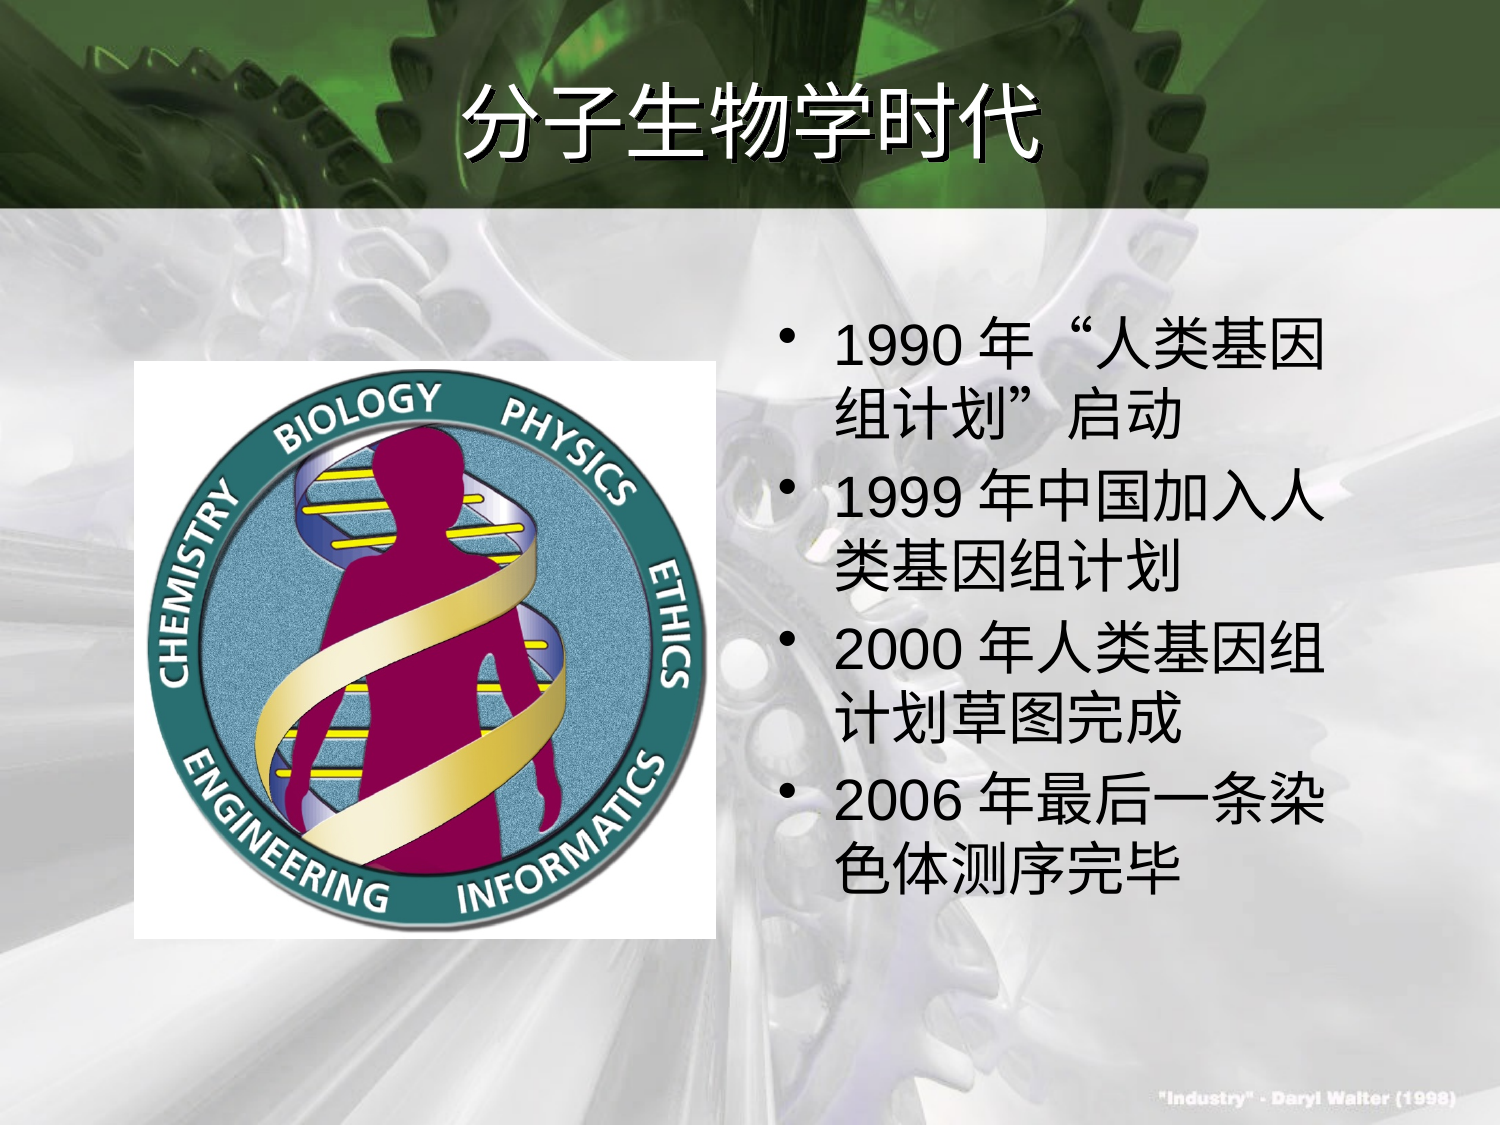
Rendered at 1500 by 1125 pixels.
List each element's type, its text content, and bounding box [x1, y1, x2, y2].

title 分子生物学时代 [112, 24, 1388, 213]
picture [0, 0, 1500, 1125]
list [133, 360, 716, 939]
list 1990年“人类基因组计划”启动 1999年中国加入人类基因组计划 2000年人类基因组计划草图完成 2006年最后一条染色体测序完毕 [762, 299, 1388, 1001]
